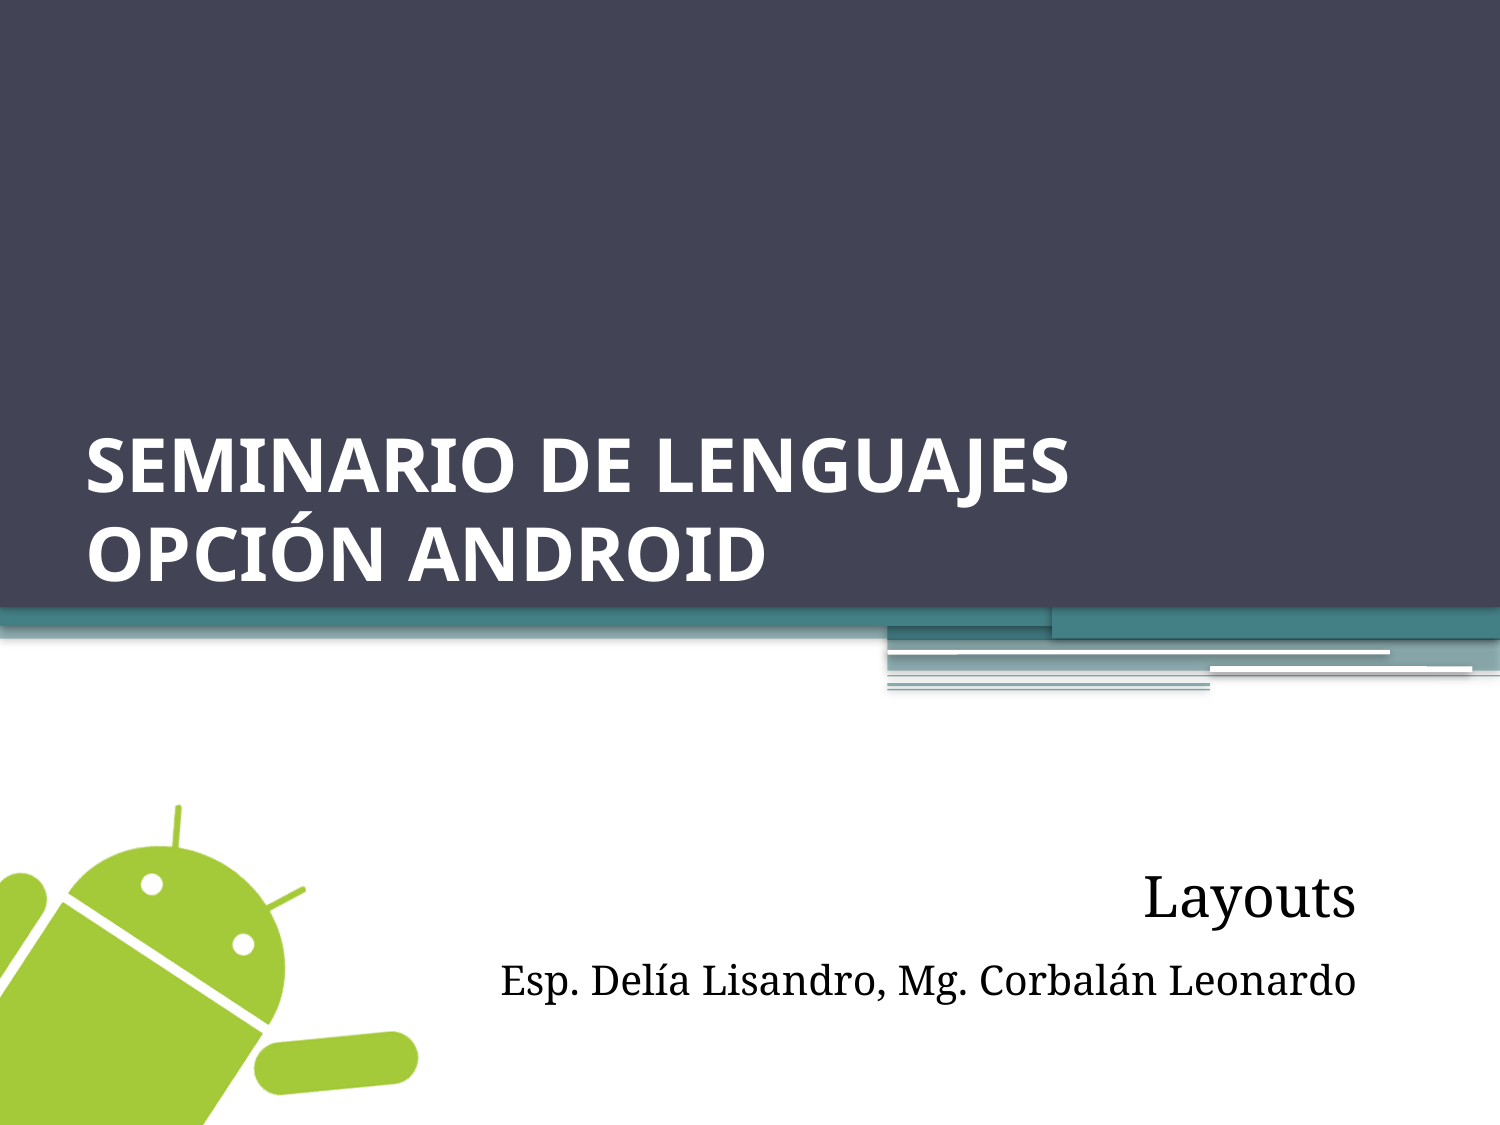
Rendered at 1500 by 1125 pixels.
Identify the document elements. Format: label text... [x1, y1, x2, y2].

title SEMINARIO DE LENGUAJES OPCIÓN ANDROID [70, 363, 1459, 605]
picture [0, 797, 420, 1125]
subtitle Layouts Esp. Delía Lisandro, Mg. Corbalán Leonardo [425, 853, 1373, 1029]
